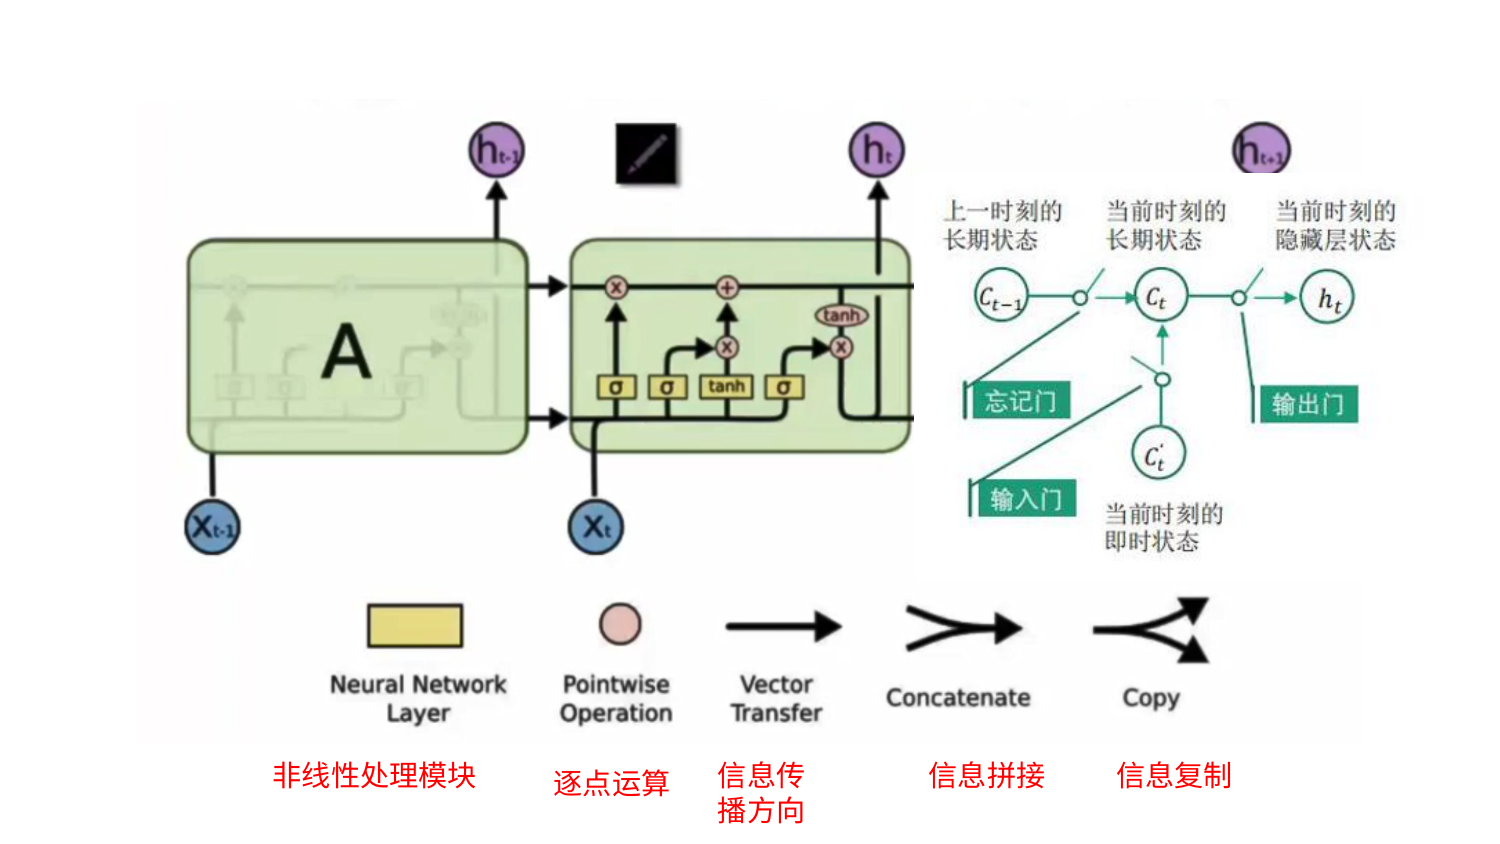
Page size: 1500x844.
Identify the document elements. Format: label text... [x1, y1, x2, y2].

text_box 信息拼接 [913, 753, 1067, 800]
text_box 逐点运算 [538, 758, 703, 808]
picture [138, 99, 1454, 745]
text_box 信息复制 [1101, 753, 1254, 800]
text_box 非线性处理模块 [257, 753, 563, 800]
text_box 信息传播方向 [703, 753, 844, 835]
